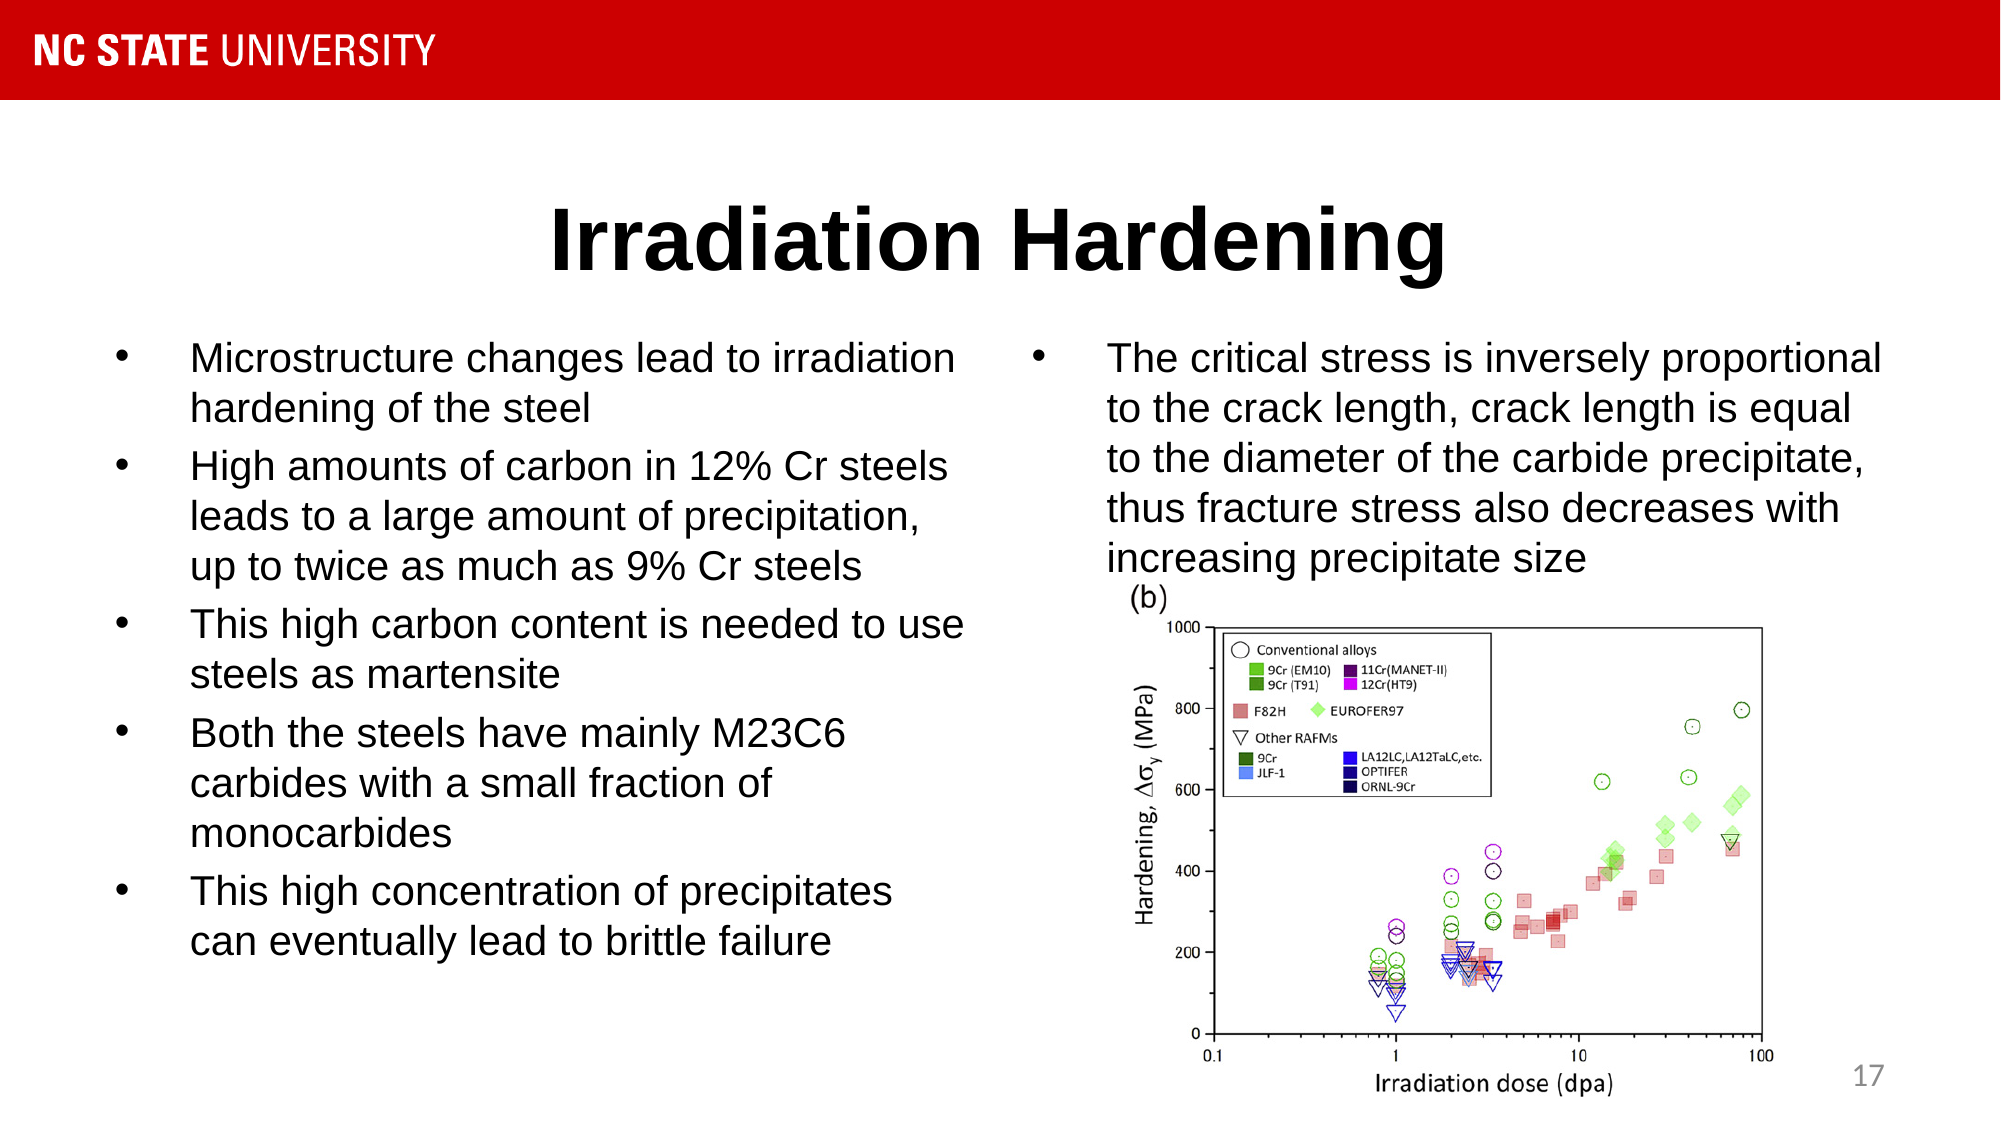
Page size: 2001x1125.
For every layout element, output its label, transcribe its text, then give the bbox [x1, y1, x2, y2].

picture [0, 0, 2001, 100]
list Microstructure changes lead to irradiation hardening of the steel High amounts of carbon in 12% Cr steels leads to a large amount of precipitation, up to twice as much as 9% Cr steels This high carbon content is needed to use steels as martensite Both the steels have mainly M23C6 carbides with a small fraction of monocarbides This high concentration of precipitates can eventually lead to brittle failure [99, 322, 984, 1005]
title Irradiation Hardening [99, 147, 1900, 323]
slide_number 17 [1779, 1042, 1900, 1103]
picture [1127, 562, 1776, 1099]
list The critical stress is inversely proportional to the crack length, crack length is equal to the diameter of the carbide precipitate, thus fracture stress also decreases with increasing precipitate size [1016, 322, 1900, 1005]
